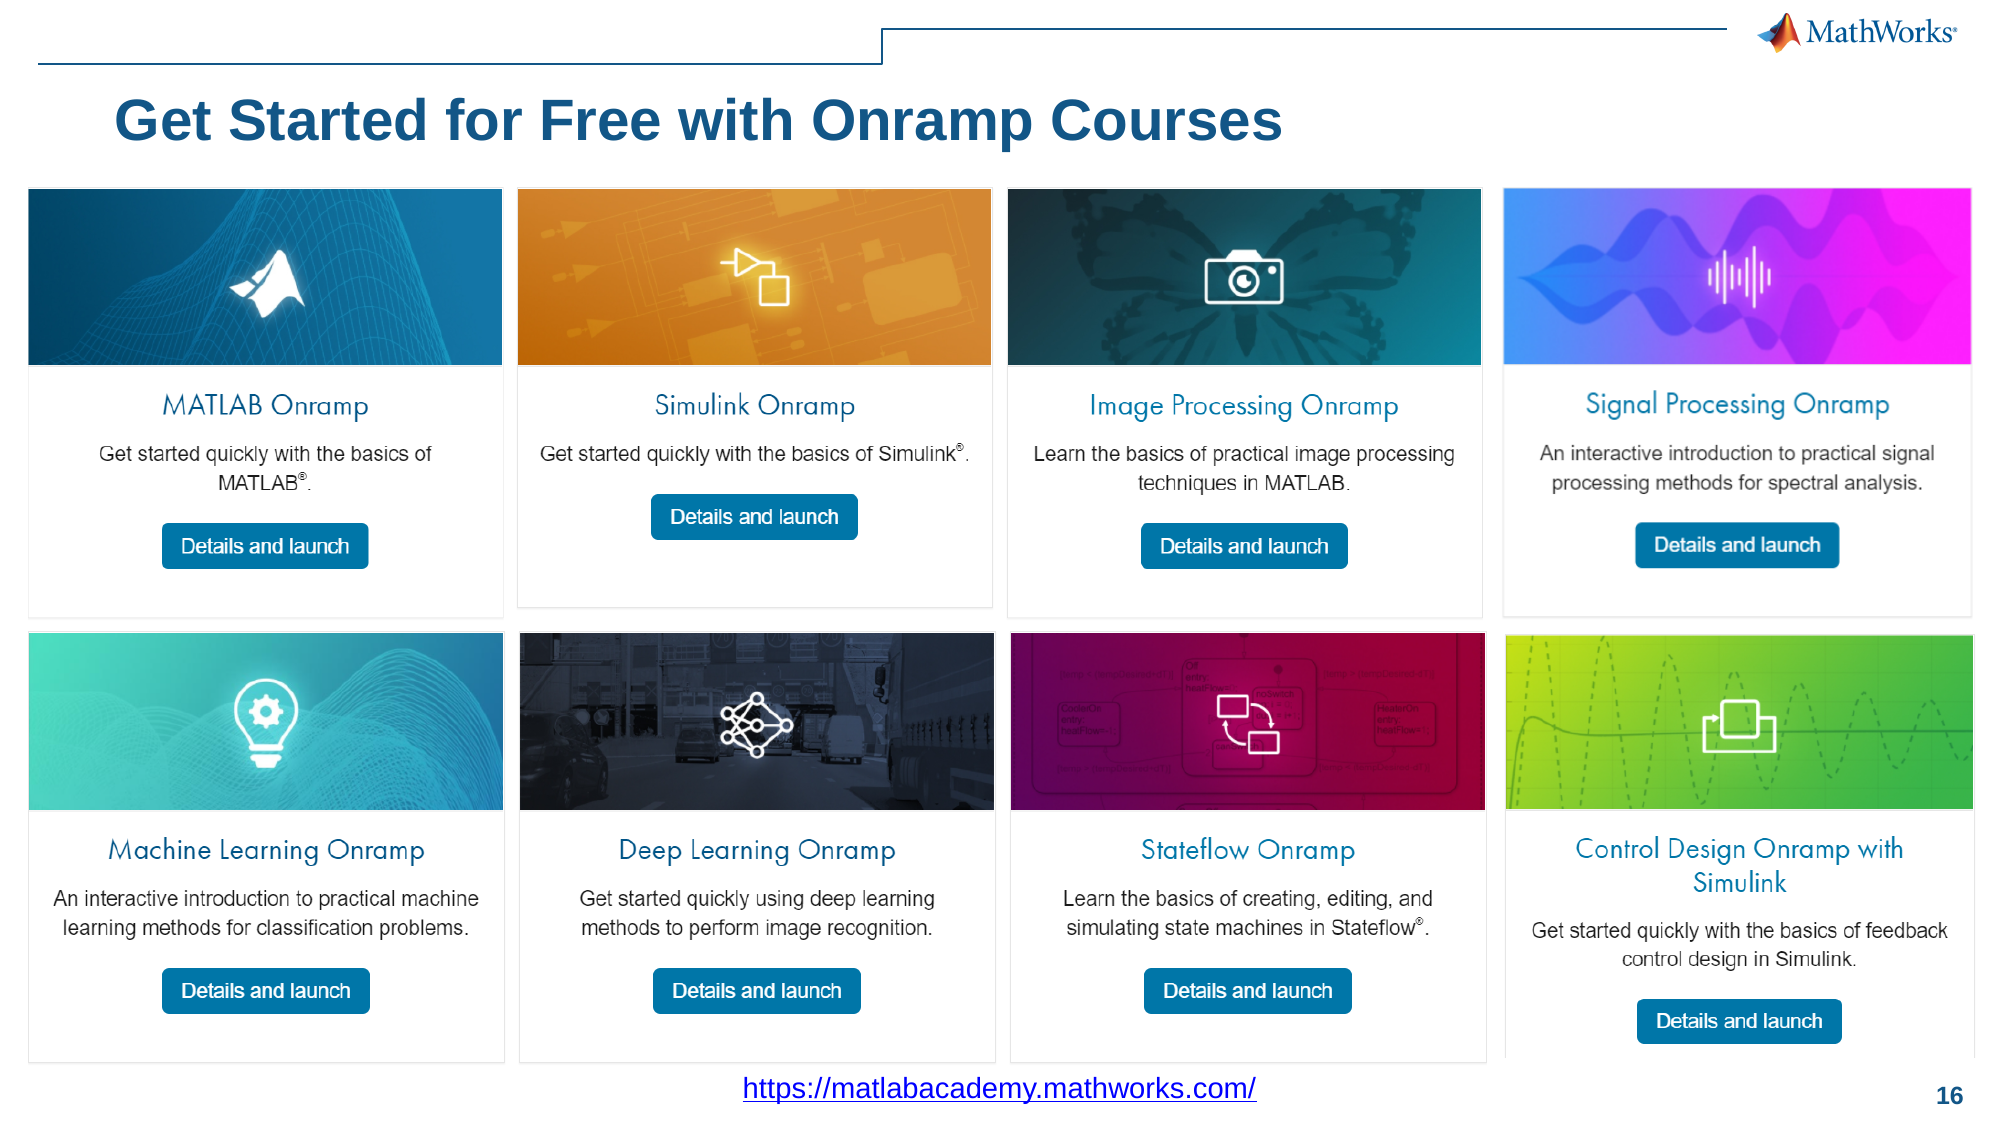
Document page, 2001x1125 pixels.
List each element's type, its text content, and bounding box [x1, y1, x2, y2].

picture [1751, 3, 1970, 63]
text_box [18, 179, 1982, 1071]
text_box https://matlabacademy.mathworks.com/ [727, 1082, 1272, 1113]
title Get Started for Free with Onramp Courses [99, 75, 1867, 178]
